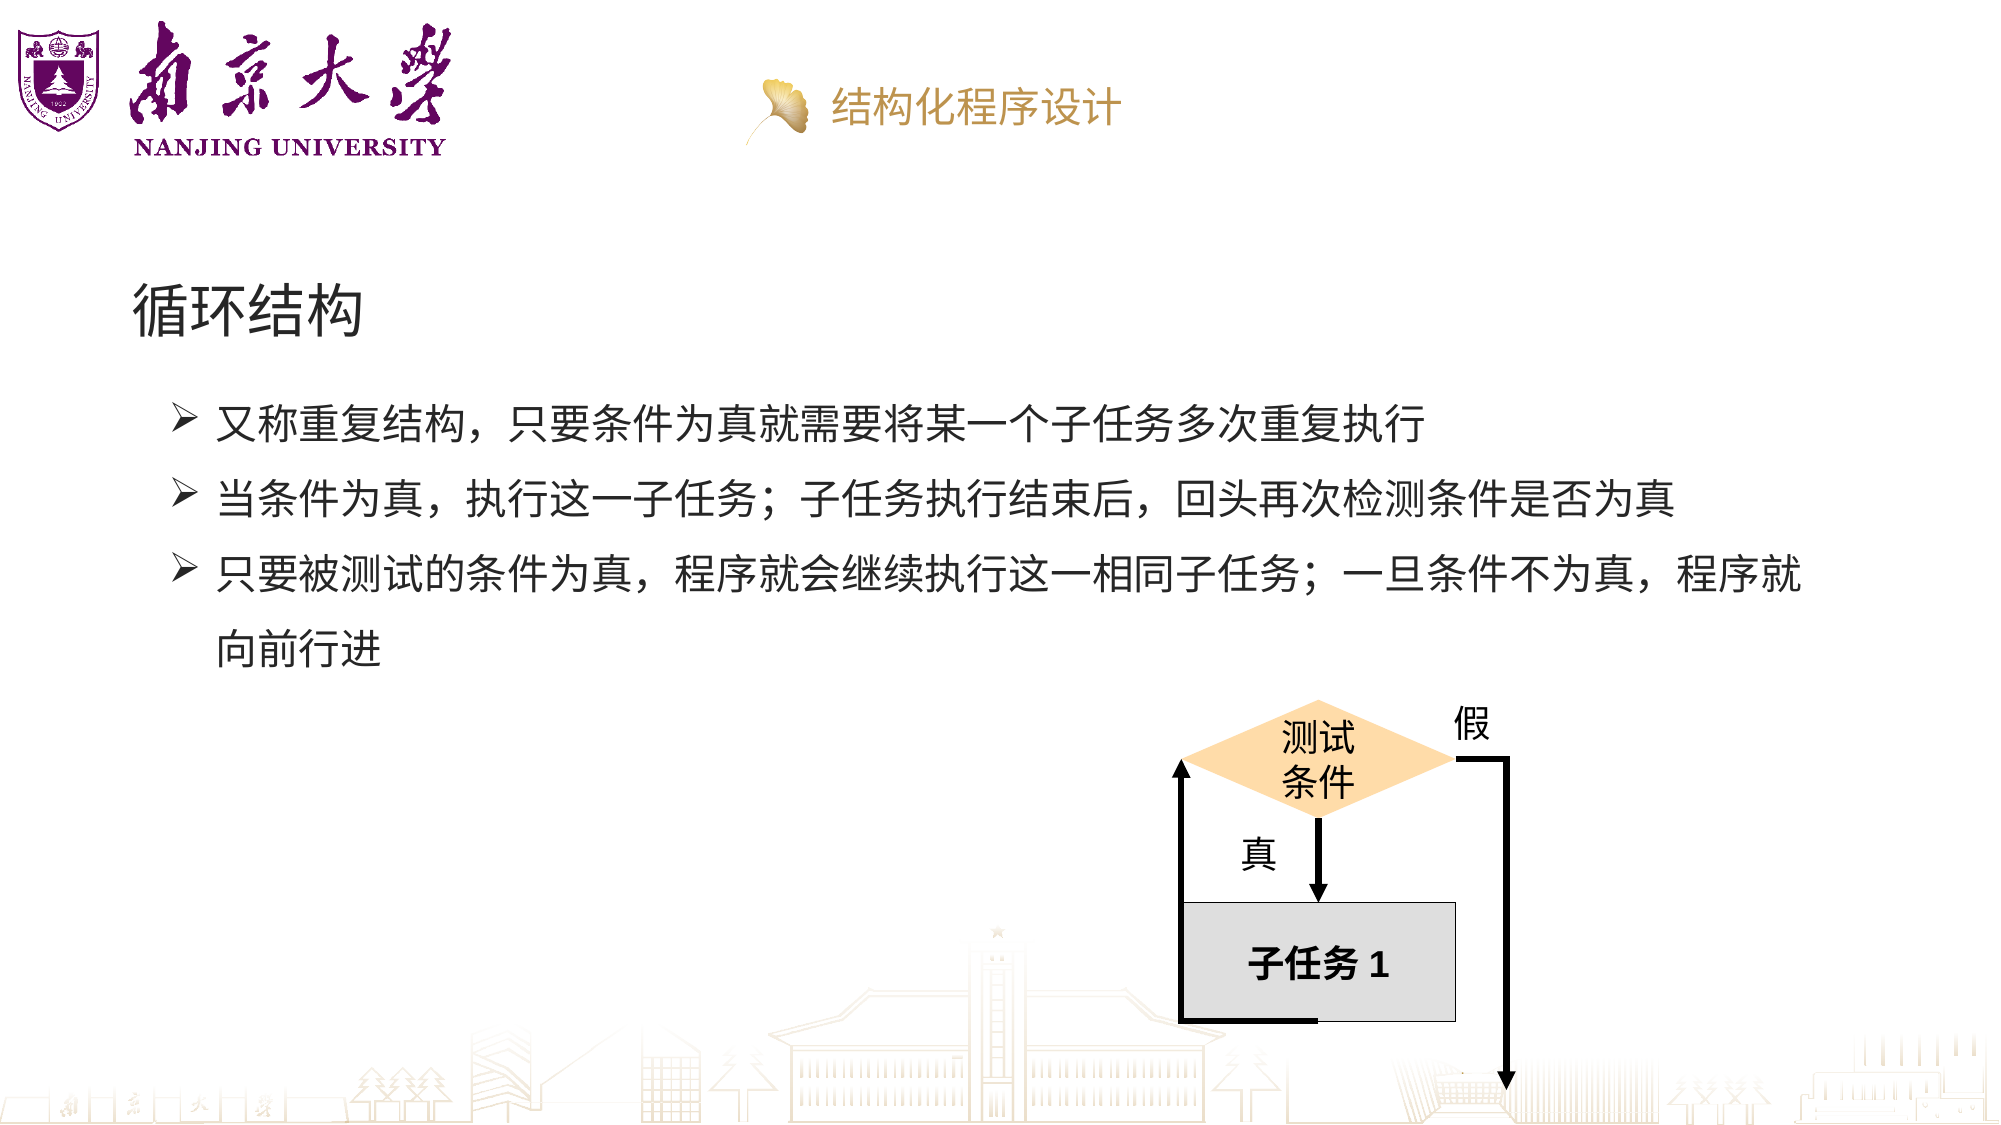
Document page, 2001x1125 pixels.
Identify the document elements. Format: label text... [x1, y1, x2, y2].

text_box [1118, 821, 1382, 959]
picture [18, 21, 451, 160]
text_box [116, 249, 1843, 675]
text_box 子任务1 [1184, 902, 1455, 1022]
picture [731, 64, 830, 169]
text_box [1455, 759, 1507, 1091]
text_box 假 [1438, 692, 1506, 753]
text_box 结构化程序设计 [816, 73, 1226, 139]
text_box 测试条件 [1182, 699, 1456, 818]
